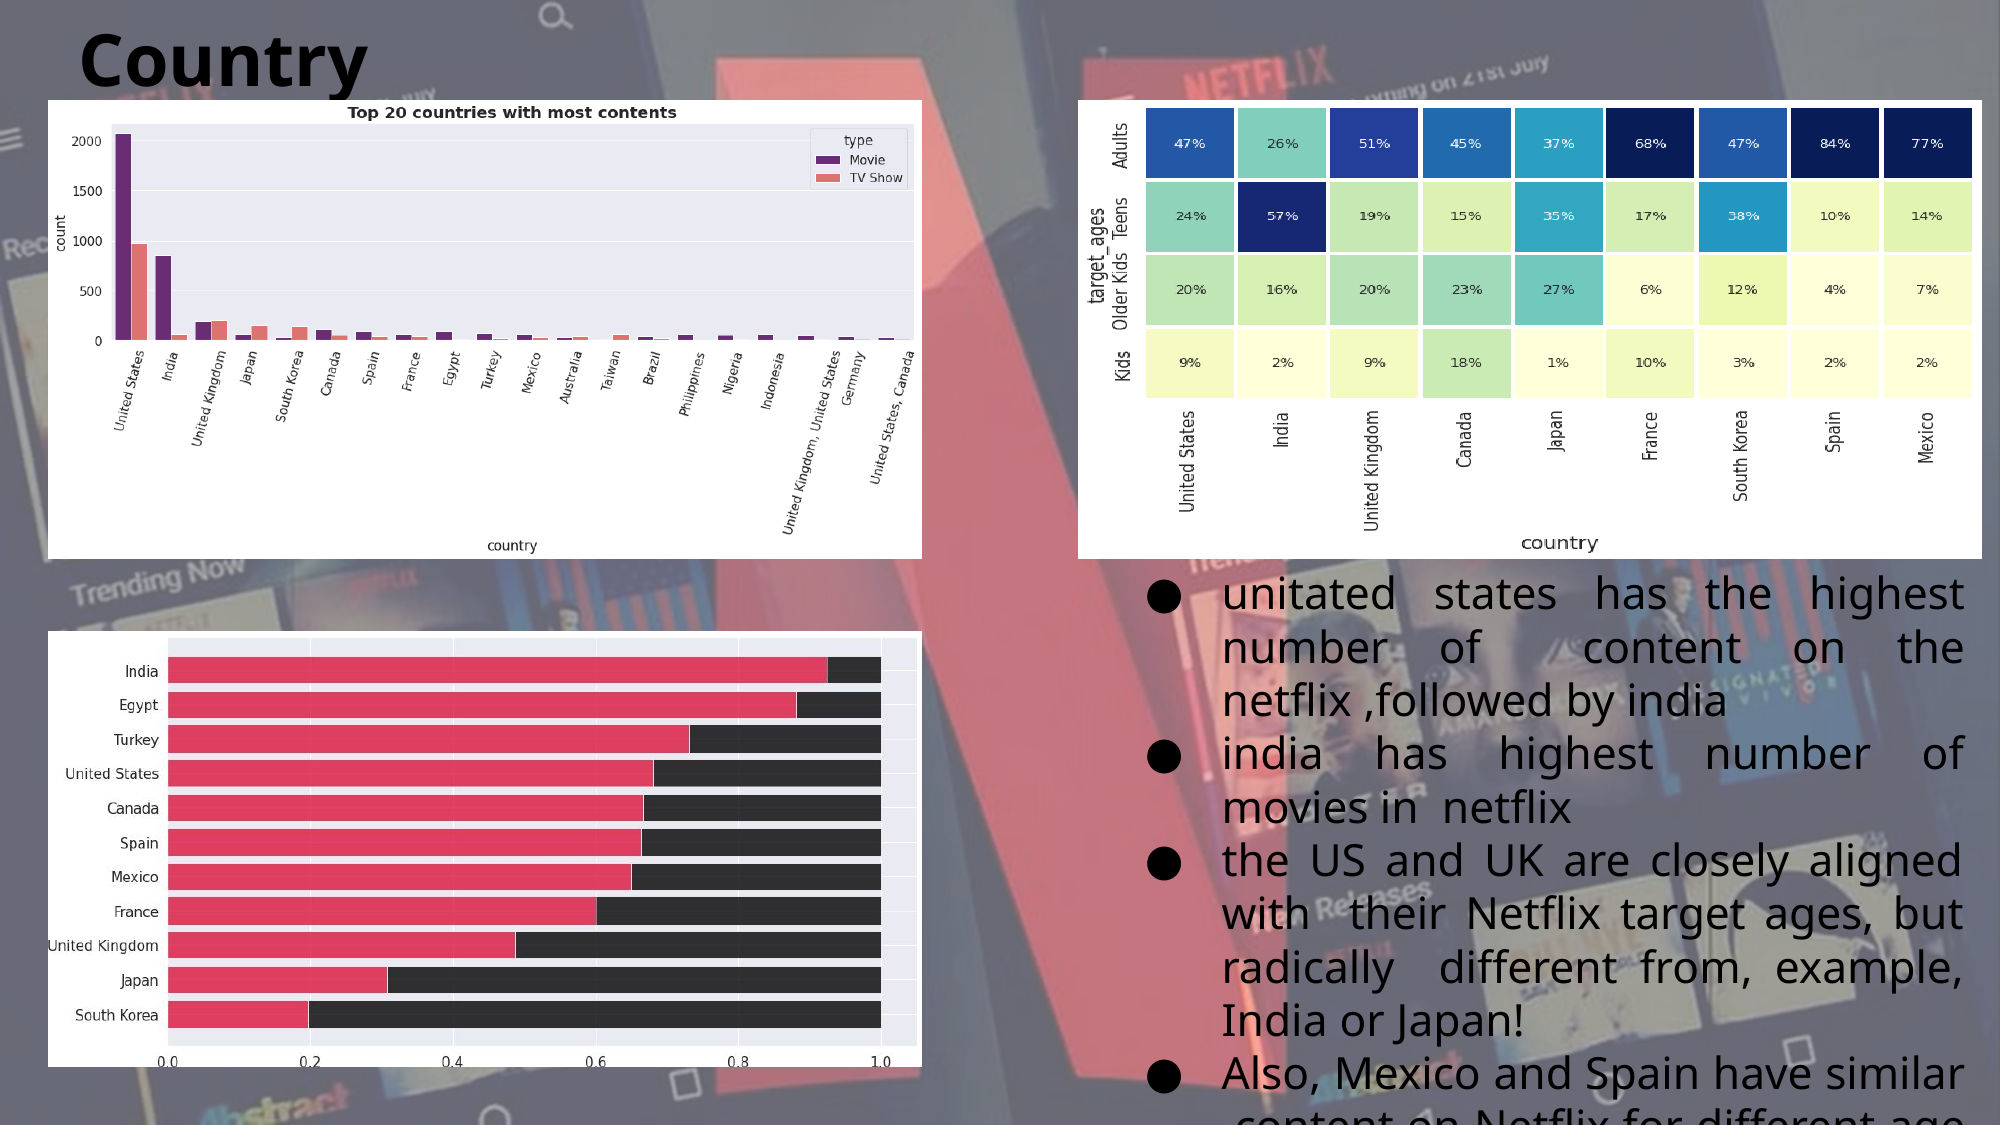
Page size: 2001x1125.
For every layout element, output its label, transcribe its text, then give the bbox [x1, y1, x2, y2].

text_box unitated states has the highest number of content on the netflix ,followed by india india has highest number of movies in netflix the US and UK are closely aligned with their Netflix target ages, but radically different from, example, India or Japan! Also, Mexico and Spain have similar content on Netflix for different age groups. [1142, 562, 1967, 1125]
picture [48, 631, 922, 1067]
picture [1078, 100, 1982, 559]
picture [48, 100, 922, 559]
title Country [75, 0, 420, 100]
